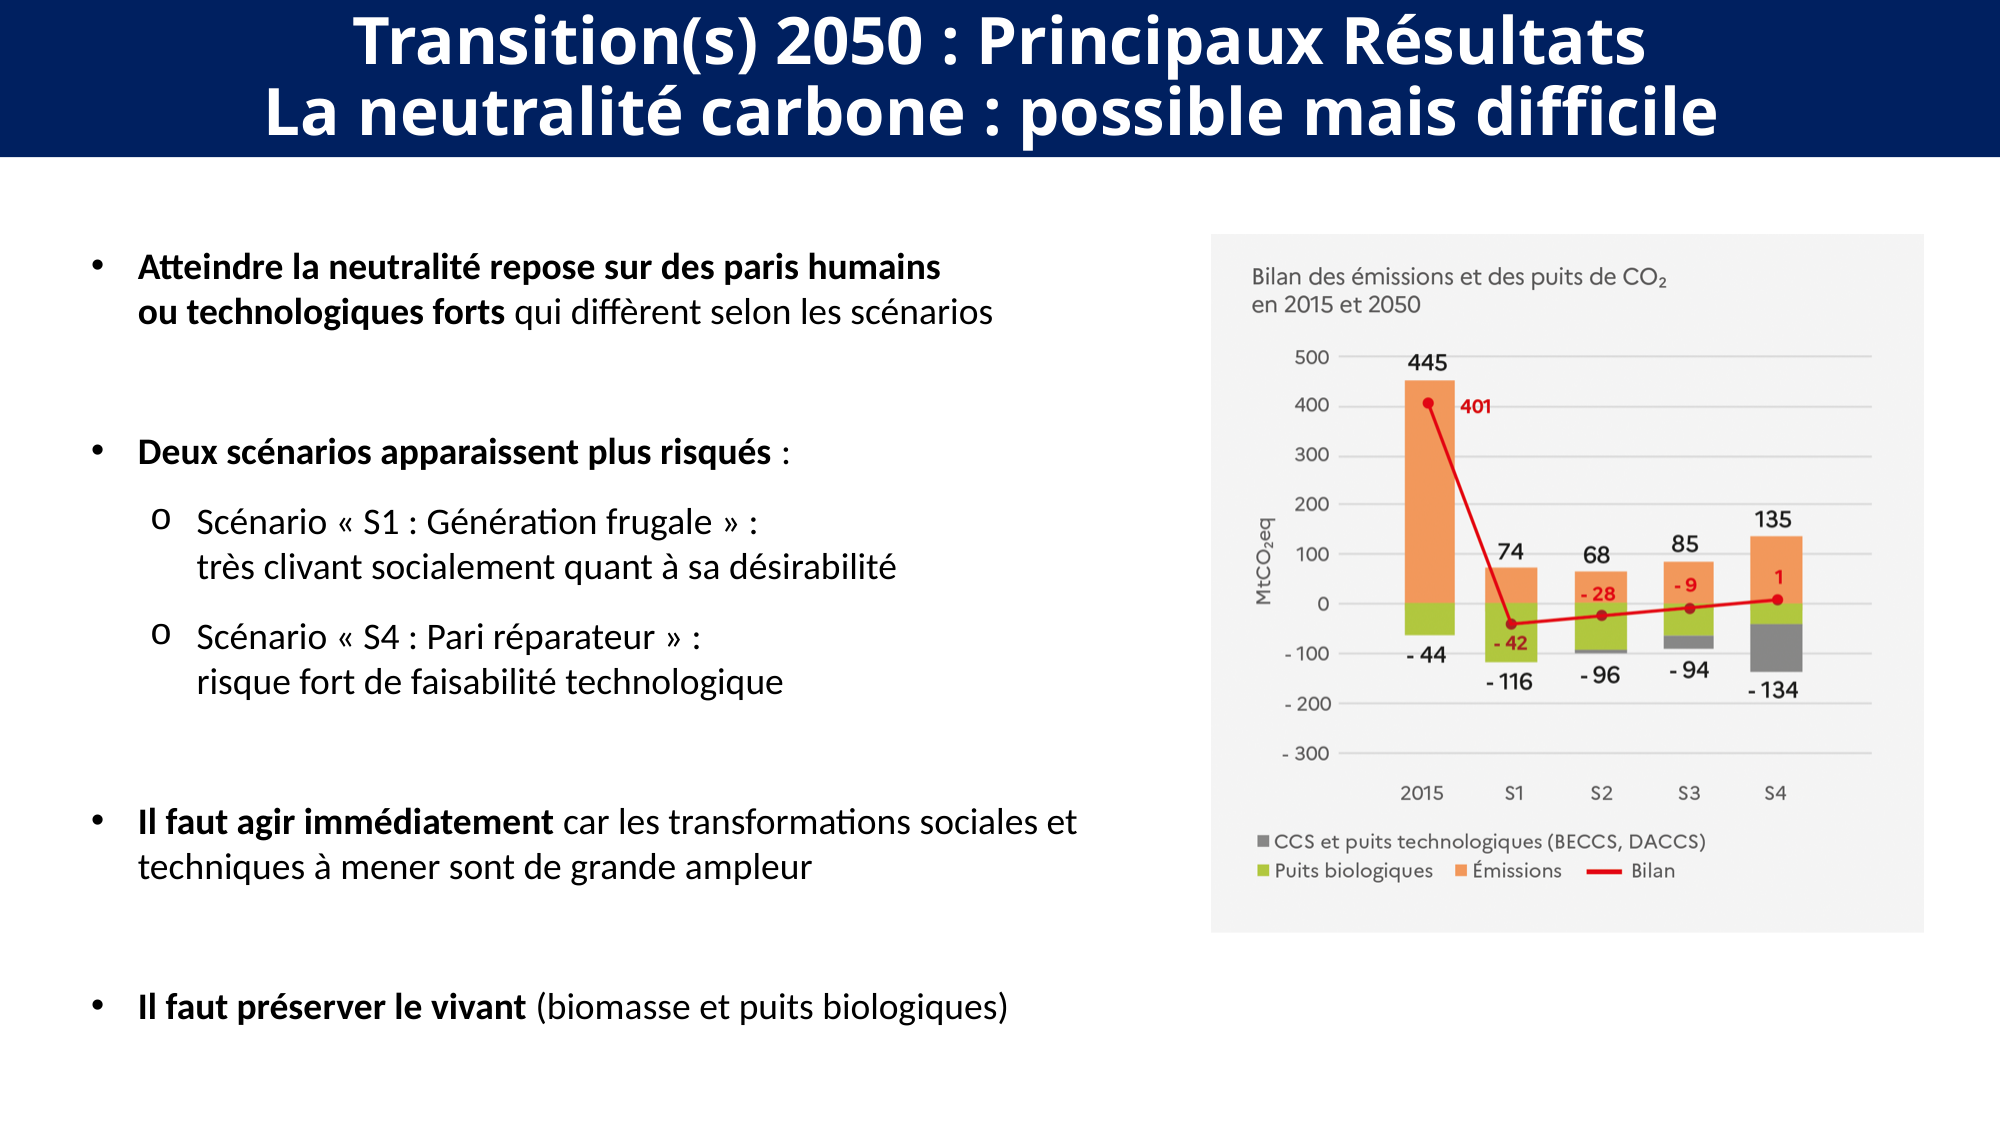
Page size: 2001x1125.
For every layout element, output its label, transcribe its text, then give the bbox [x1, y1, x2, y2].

picture [1211, 234, 1924, 934]
text_box Atteindre la neutralité repose sur des paris humains ou technologiques forts qui diffèrent selon les scénarios Deux scénarios apparaissent plus risqués : Scénario « S1 : Génération frugale » : très clivant socialement quant à sa désirabilité Scénario « S4 : Pari réparateur » : risque fort de faisabilité technologique Il faut agir immédiatement car les transformations sociales et techniques à mener sont de grande ampleur Il faut préserver le vivant (biomasse et puits biologiques) [76, 234, 1149, 997]
title Transition(s) 2050 : Principaux Résultats La neutralité carbone : possible mais difficile [0, 0, 2000, 158]
